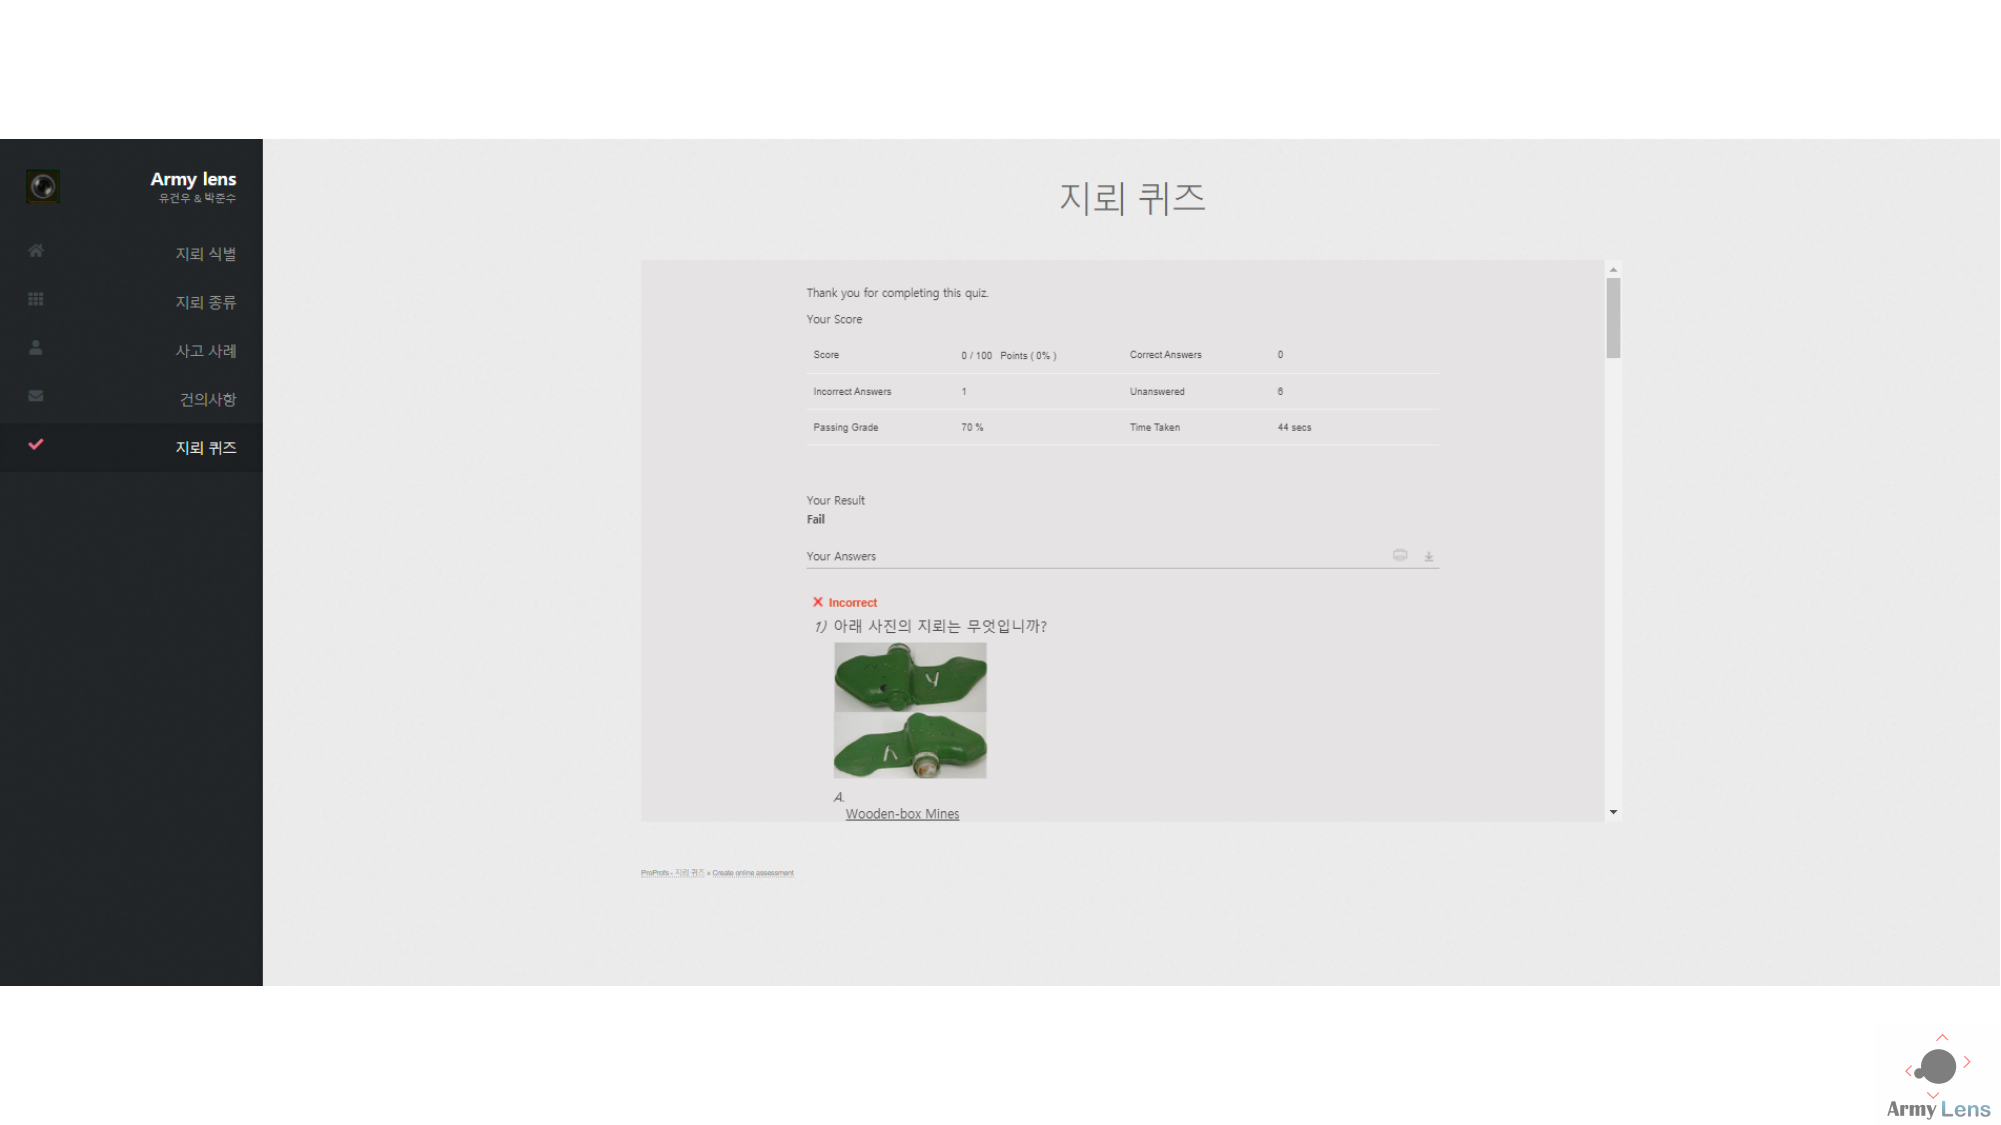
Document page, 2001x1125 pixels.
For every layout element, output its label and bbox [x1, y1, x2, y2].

picture [0, 139, 2000, 986]
picture [1875, 1024, 2000, 1125]
